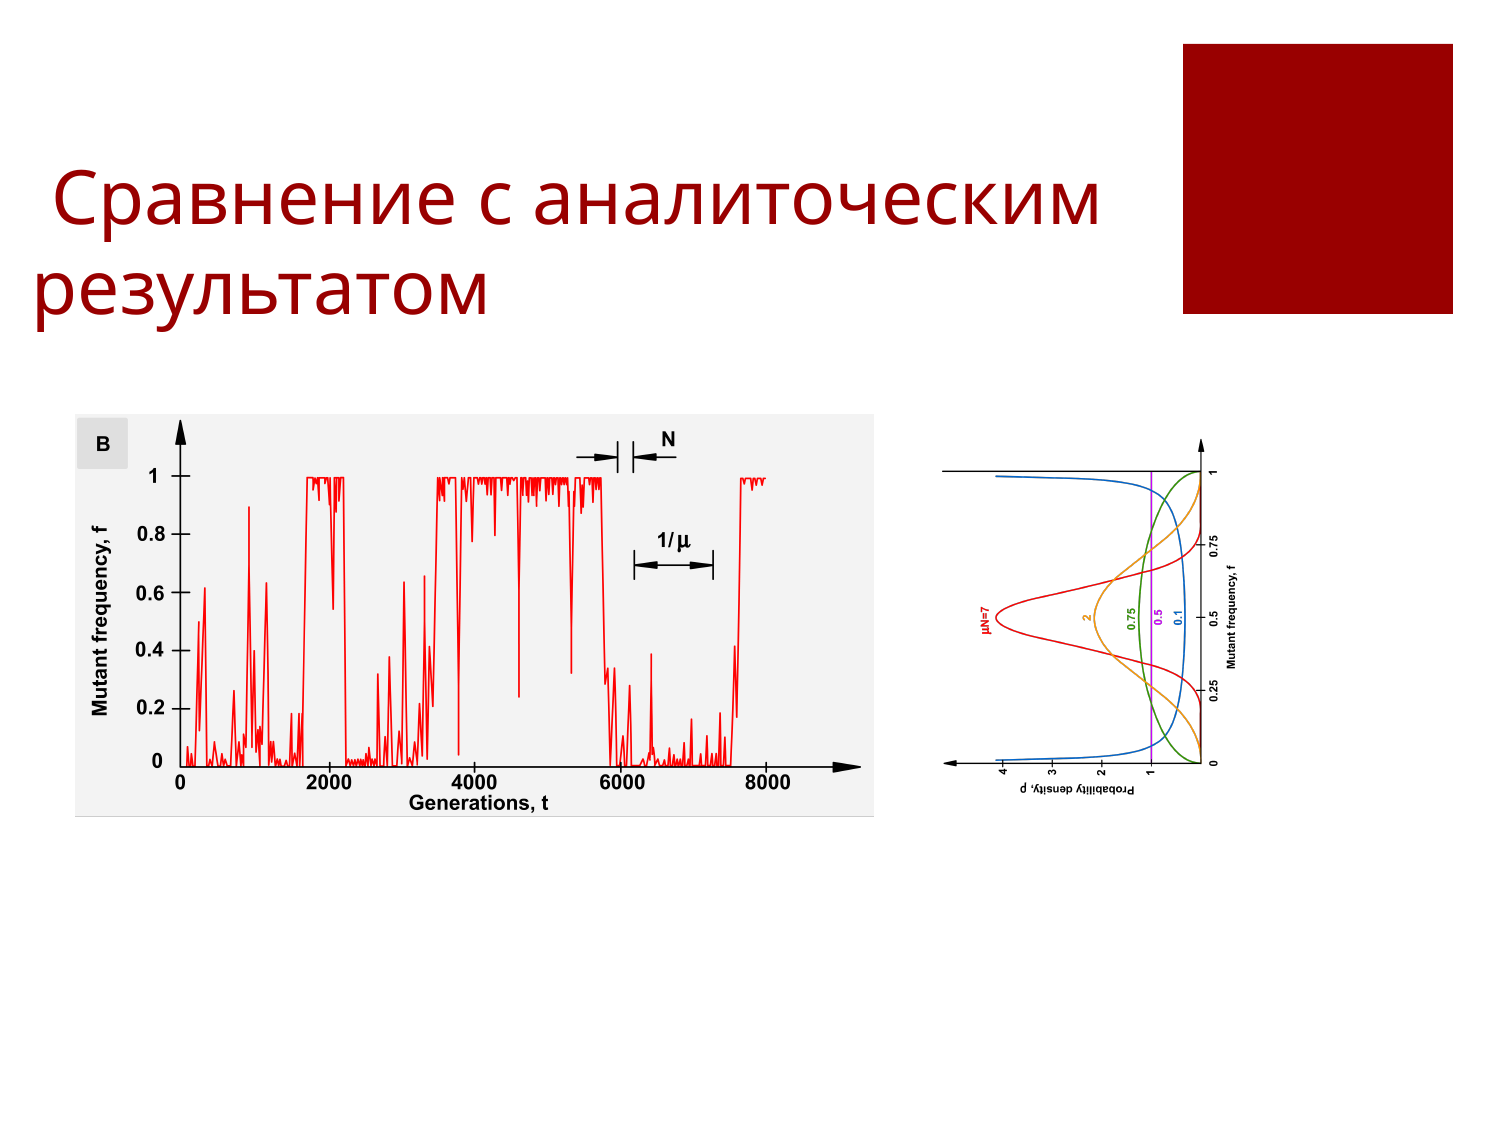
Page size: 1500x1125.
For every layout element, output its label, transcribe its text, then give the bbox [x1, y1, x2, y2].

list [74, 414, 874, 818]
title Сравнение с аналиточеским результатом [16, 149, 1171, 338]
picture [906, 436, 1271, 799]
